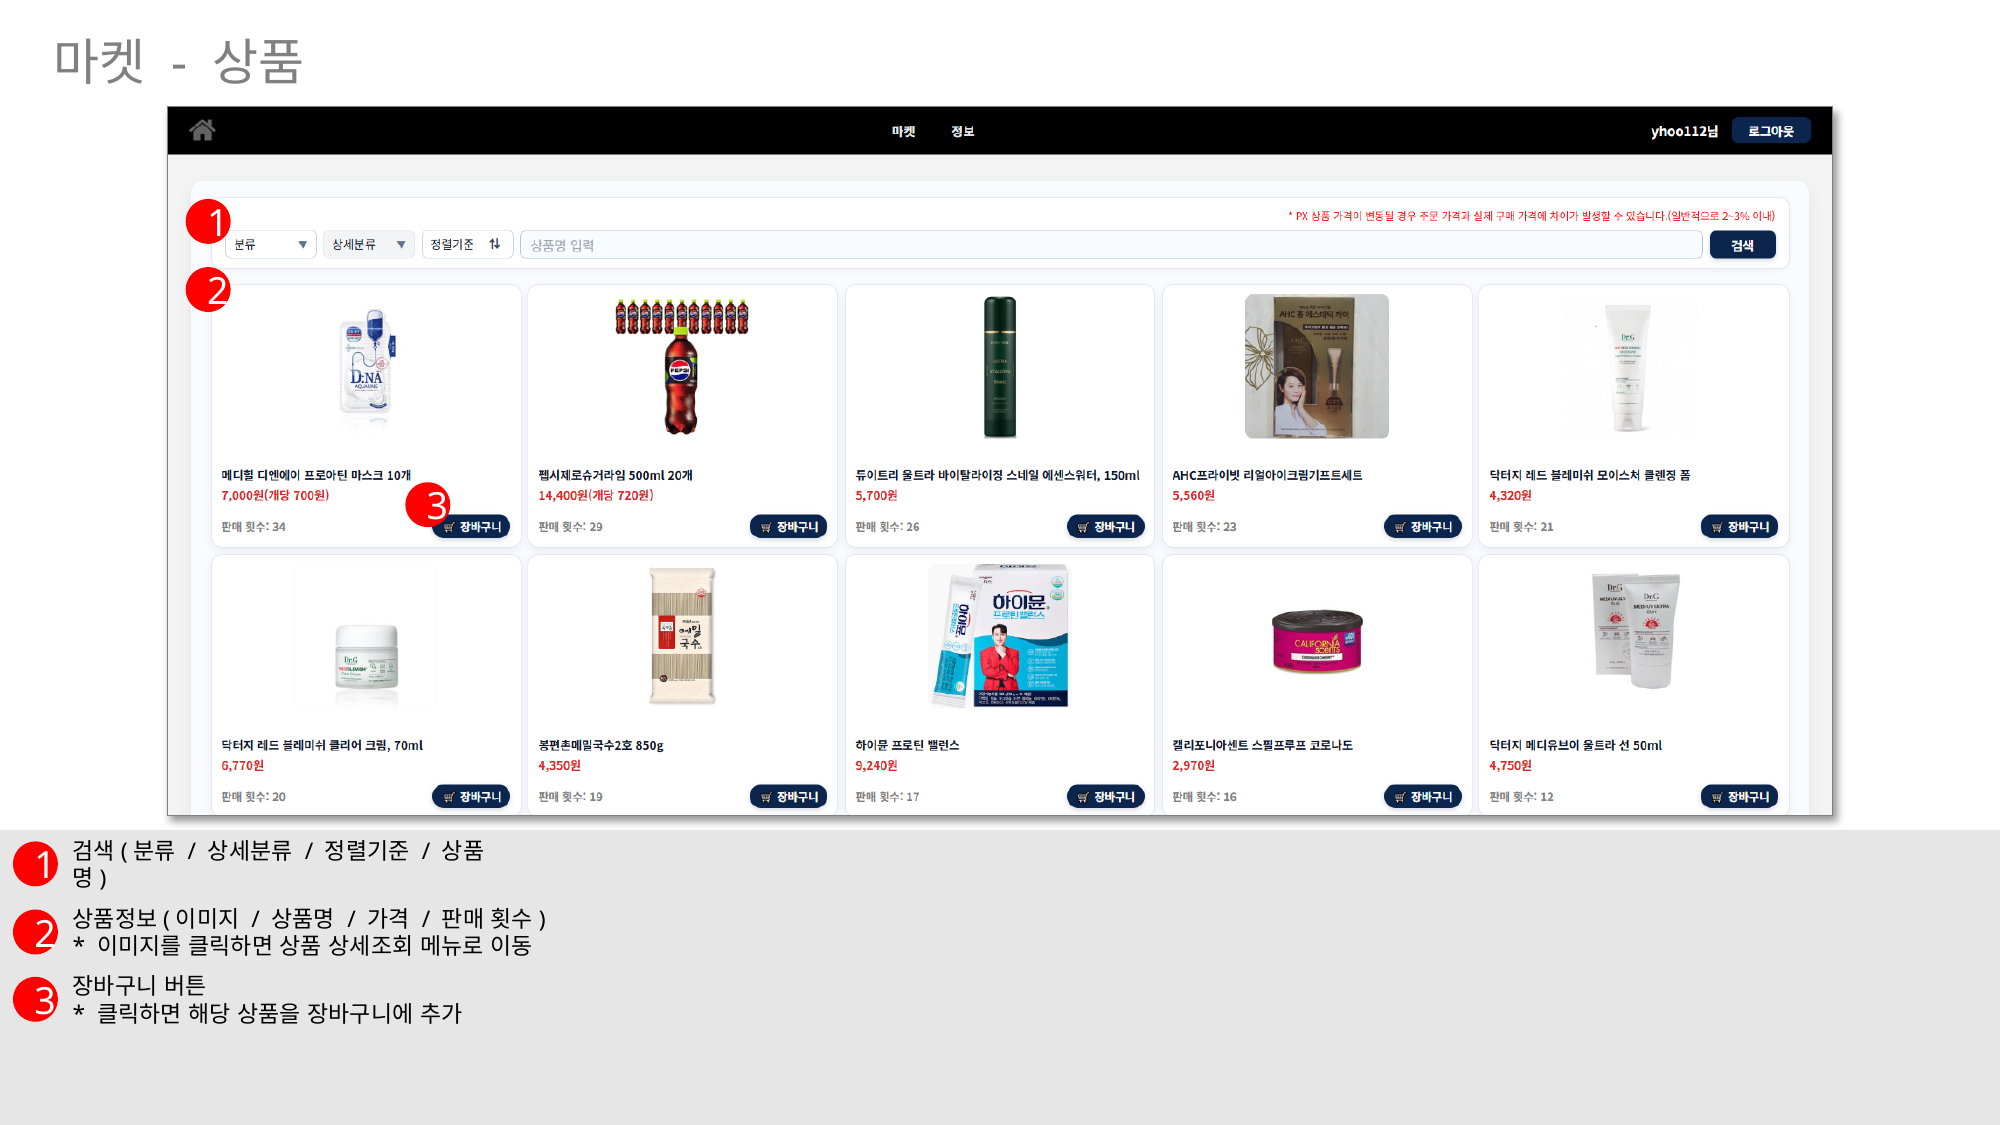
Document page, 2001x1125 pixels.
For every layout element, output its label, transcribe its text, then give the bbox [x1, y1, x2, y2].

text_box [0, 829, 2000, 1125]
text_box 장바구니 버튼 * 클릭하면 해당 상품을 장바구니에 추가 [57, 964, 598, 1034]
text_box 상품정보(이미지 / 상품명 / 가격 / 판매 횟수) * 이미지를 클릭하면 상품 상세조회 메뉴로 이동 [57, 897, 598, 964]
text_box 2 [11, 908, 57, 956]
text_box 마켓 - 상품 [38, 22, 739, 93]
picture [167, 106, 1833, 816]
text_box 3 [11, 975, 57, 1023]
text_box 검색(분류 / 상세분류 / 정렬기준 / 상품명) [57, 829, 530, 897]
text_box [0, 0, 1469, 829]
text_box 1 [11, 840, 57, 888]
